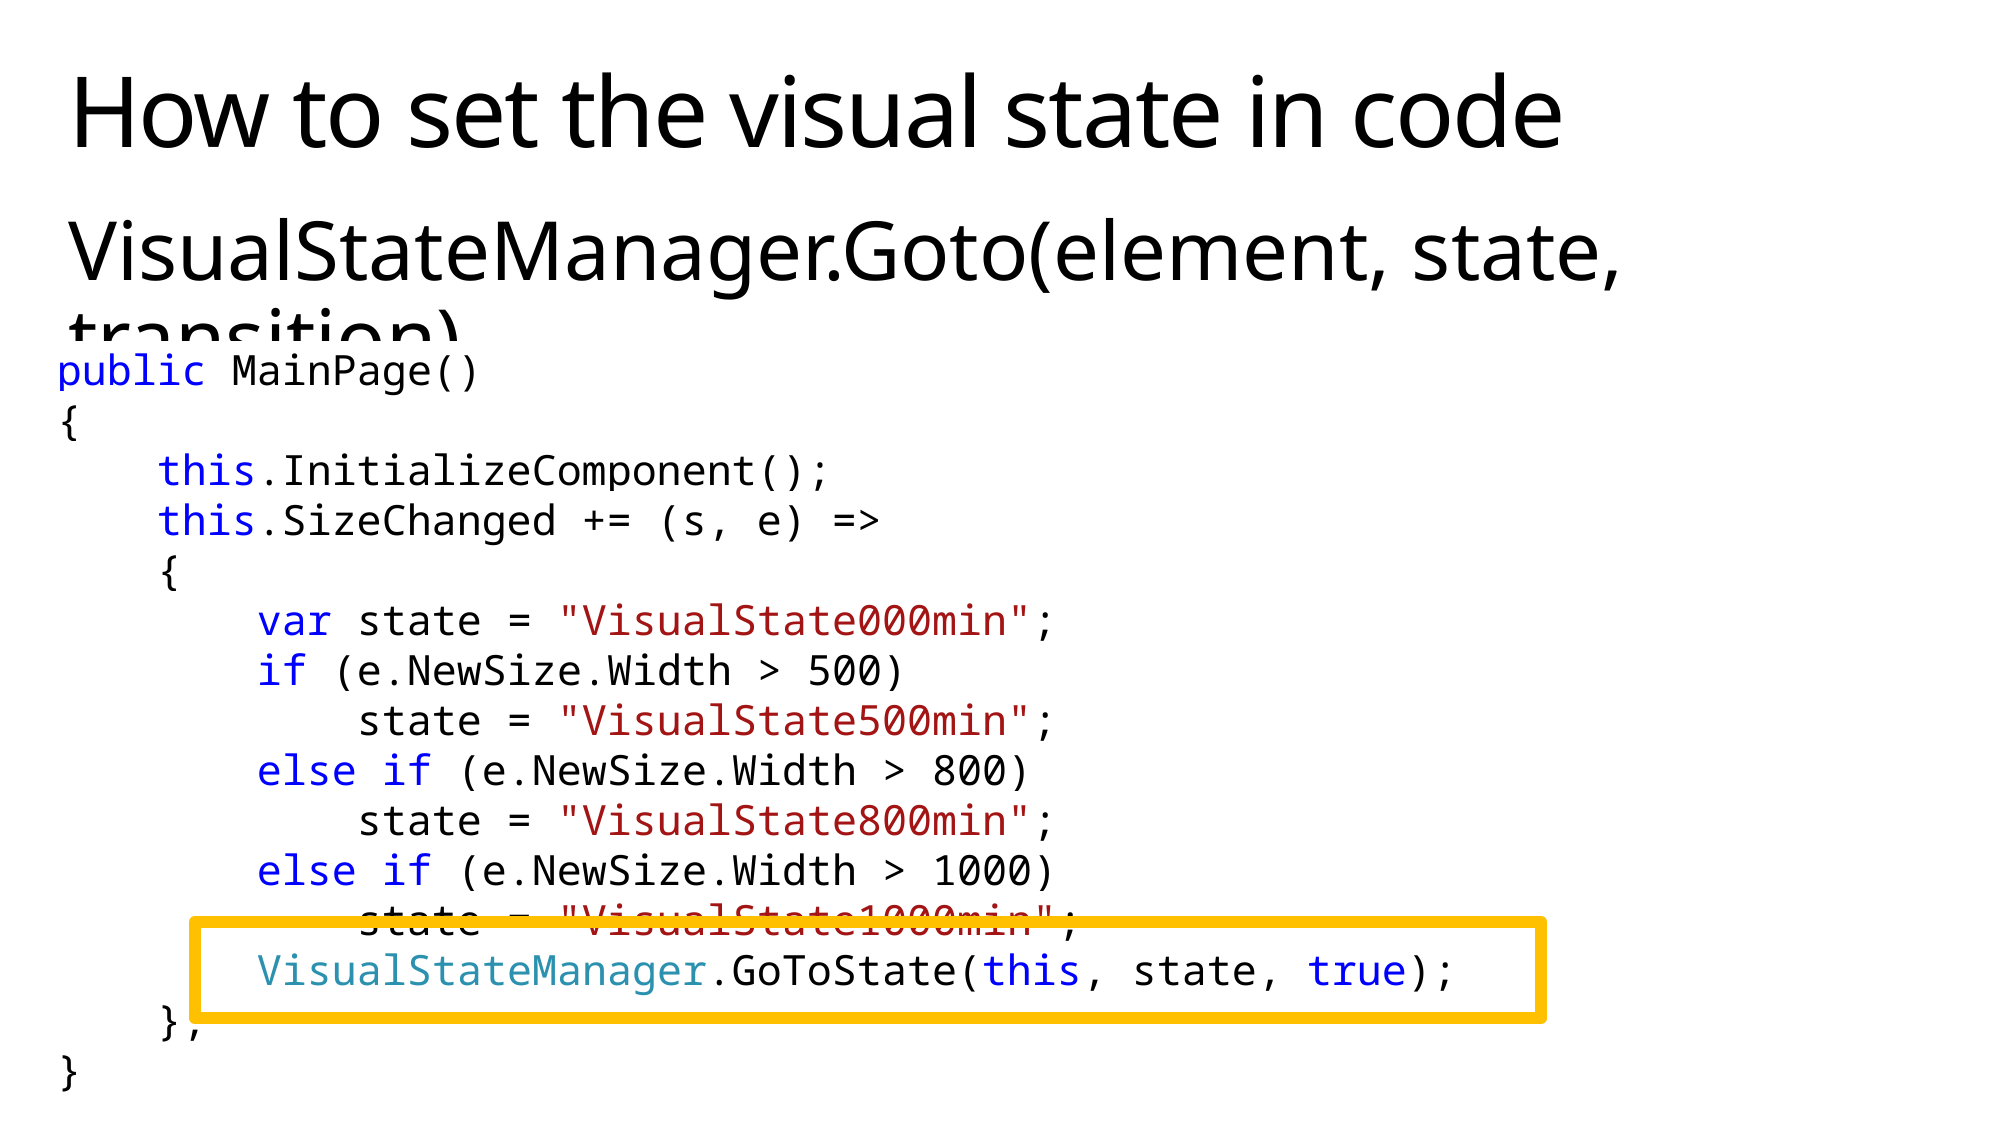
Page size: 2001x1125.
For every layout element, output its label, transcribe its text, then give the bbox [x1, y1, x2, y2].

list VisualStateManager.Goto(element, state, transition) [44, 195, 1956, 336]
text_box [194, 921, 1542, 1019]
text_box public MainPage() { this.InitializeComponent(); this.SizeChanged += (s, e) => { var state = "VisualState000min"; if (e.NewSize.Width > 500) state = "VisualState500min"; else if (e.NewSize.Width > 800) state = "VisualState800min"; else if (e.NewSize.Width > 1000) state = "VisualState1000min"; VisualStateManager.GoToState(this, state, true); }; } [42, 336, 2000, 1102]
title How to set the visual state in code [44, 47, 1957, 196]
